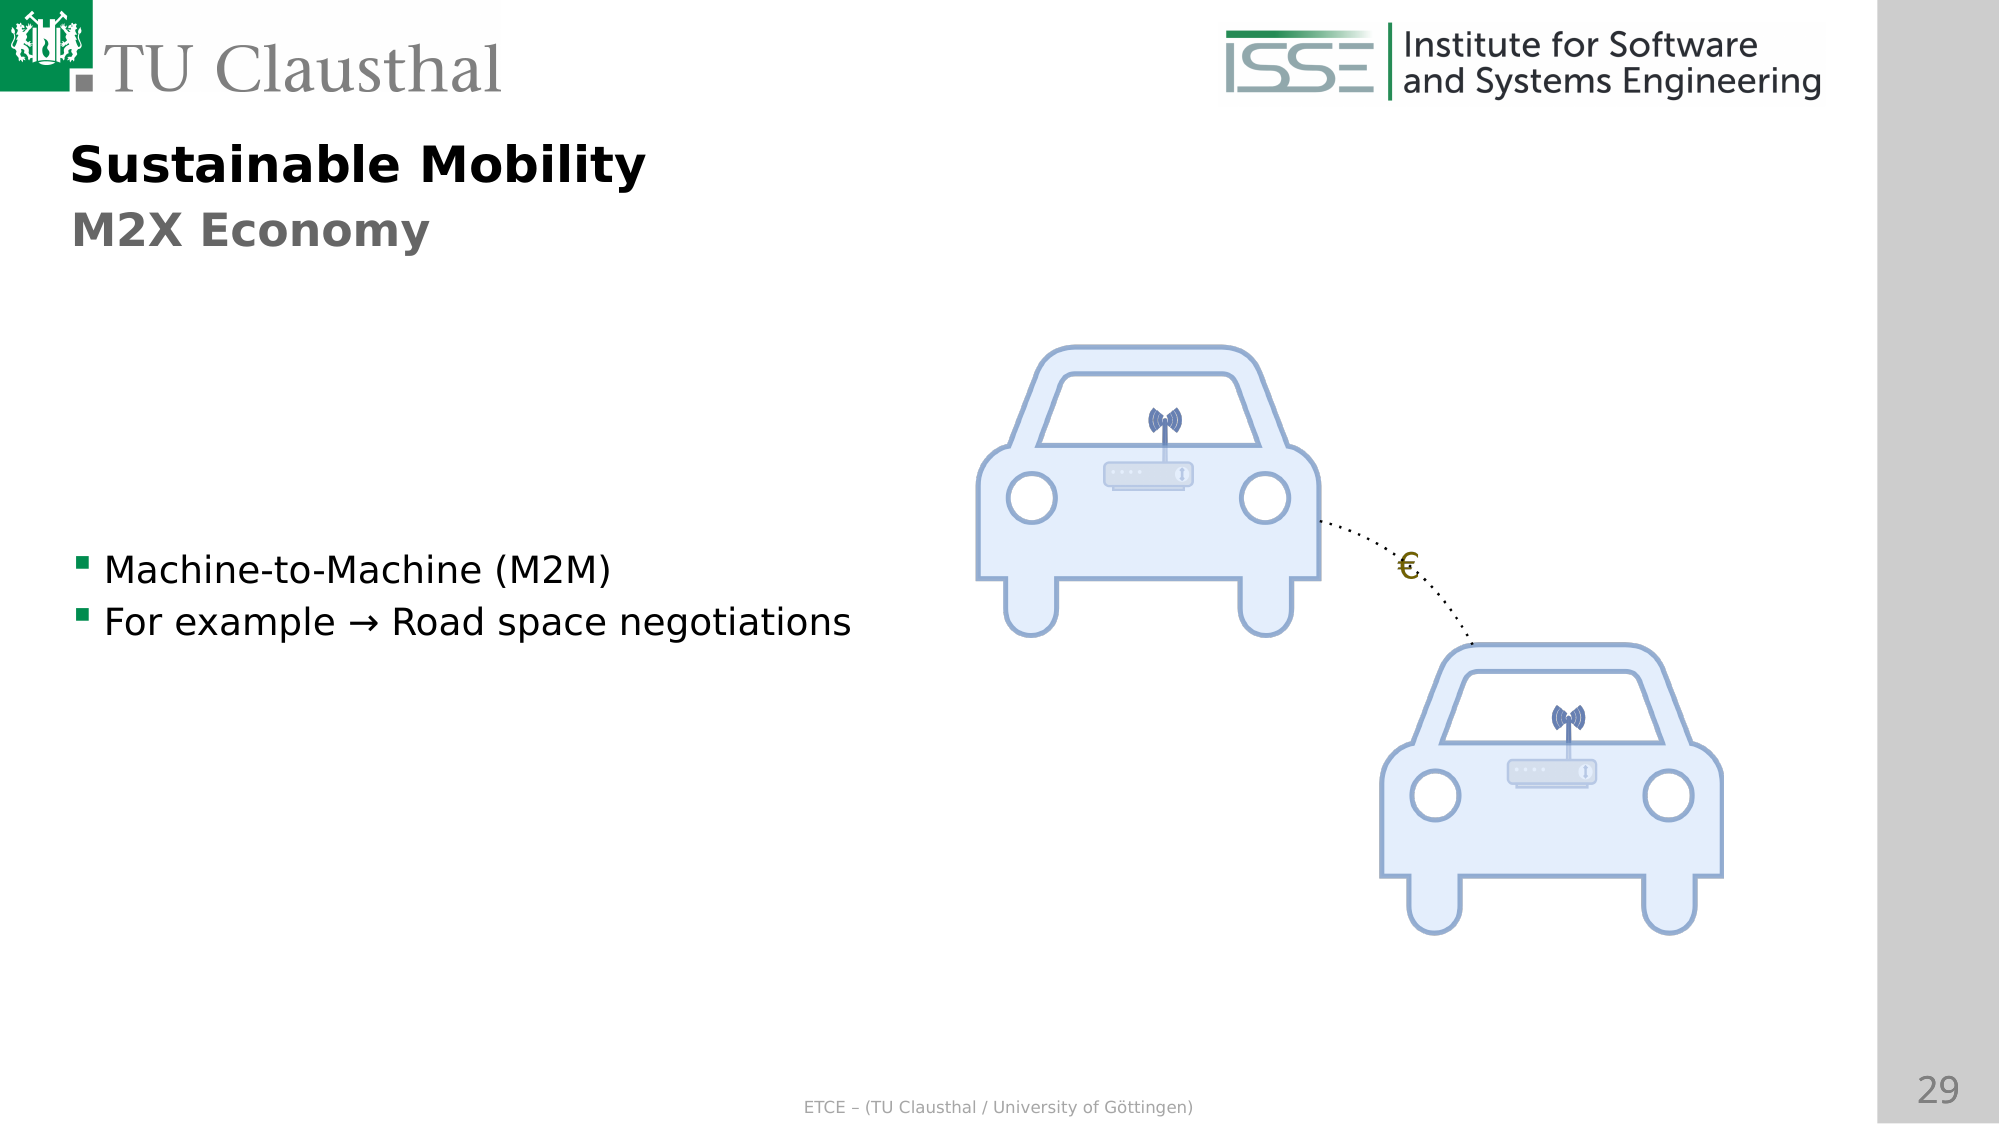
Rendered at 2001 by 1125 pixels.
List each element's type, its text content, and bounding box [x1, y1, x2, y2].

picture [1218, 22, 1826, 107]
picture [0, 0, 501, 92]
text_box M2X Economy [70, 188, 1769, 269]
picture [974, 344, 1724, 944]
text_box Machine-to-Machine (M2M) For example → Road space negotiations [57, 207, 975, 1034]
text_box Sustainable Mobility [54, 125, 1818, 207]
